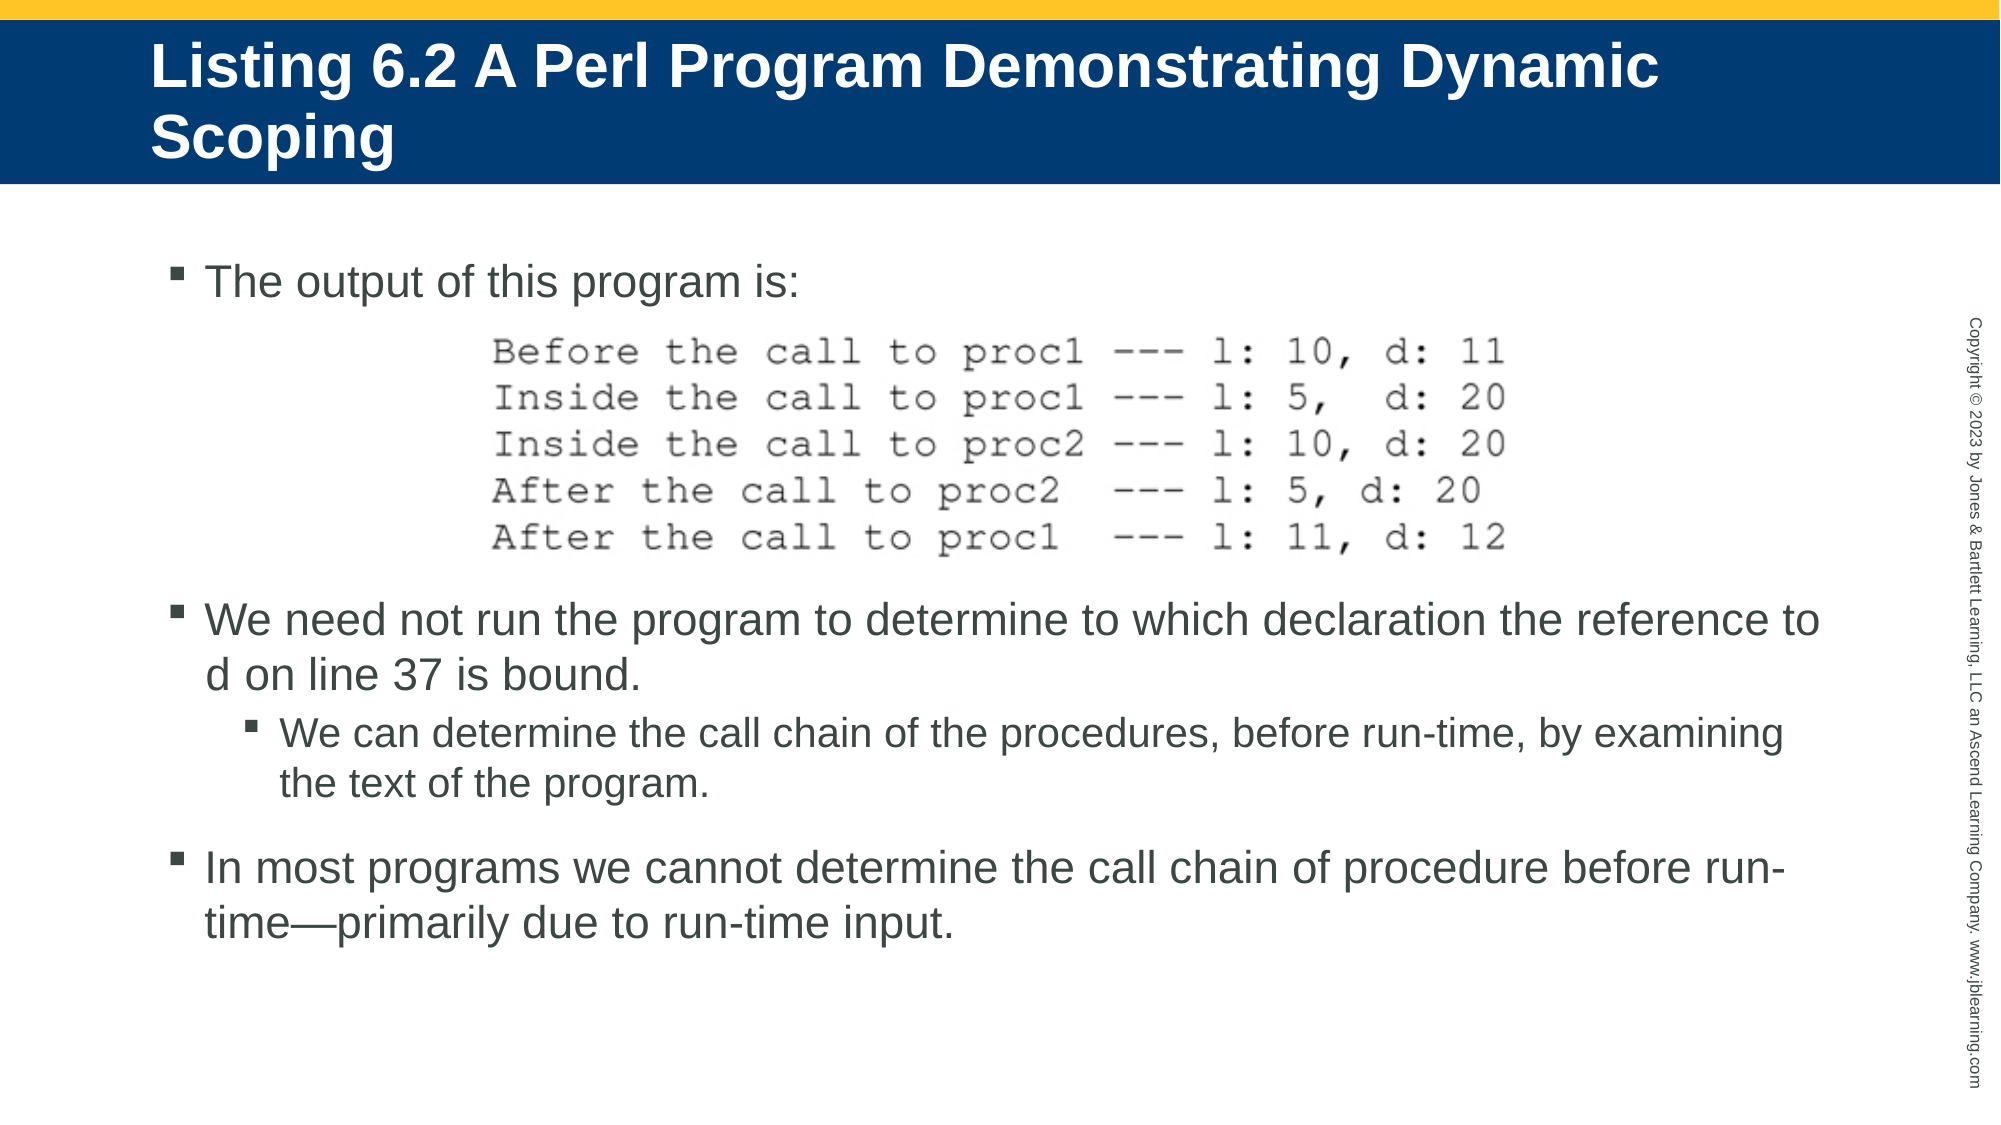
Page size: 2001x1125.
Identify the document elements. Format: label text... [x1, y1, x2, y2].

text_box We need not run the program to determine to which declaration the reference to d on line 37 is bound. We can determine the call chain of the procedures, before run-time, by examining the text of the program. In most programs we cannot determine the call chain of procedure before run-time—primarily due to run-time input. [151, 582, 1840, 910]
picture [489, 335, 1508, 561]
list The output of this program is: [151, 244, 1840, 331]
title Listing 6.2 A Perl Program Demonstrating Dynamic Scoping [0, 19, 2000, 185]
